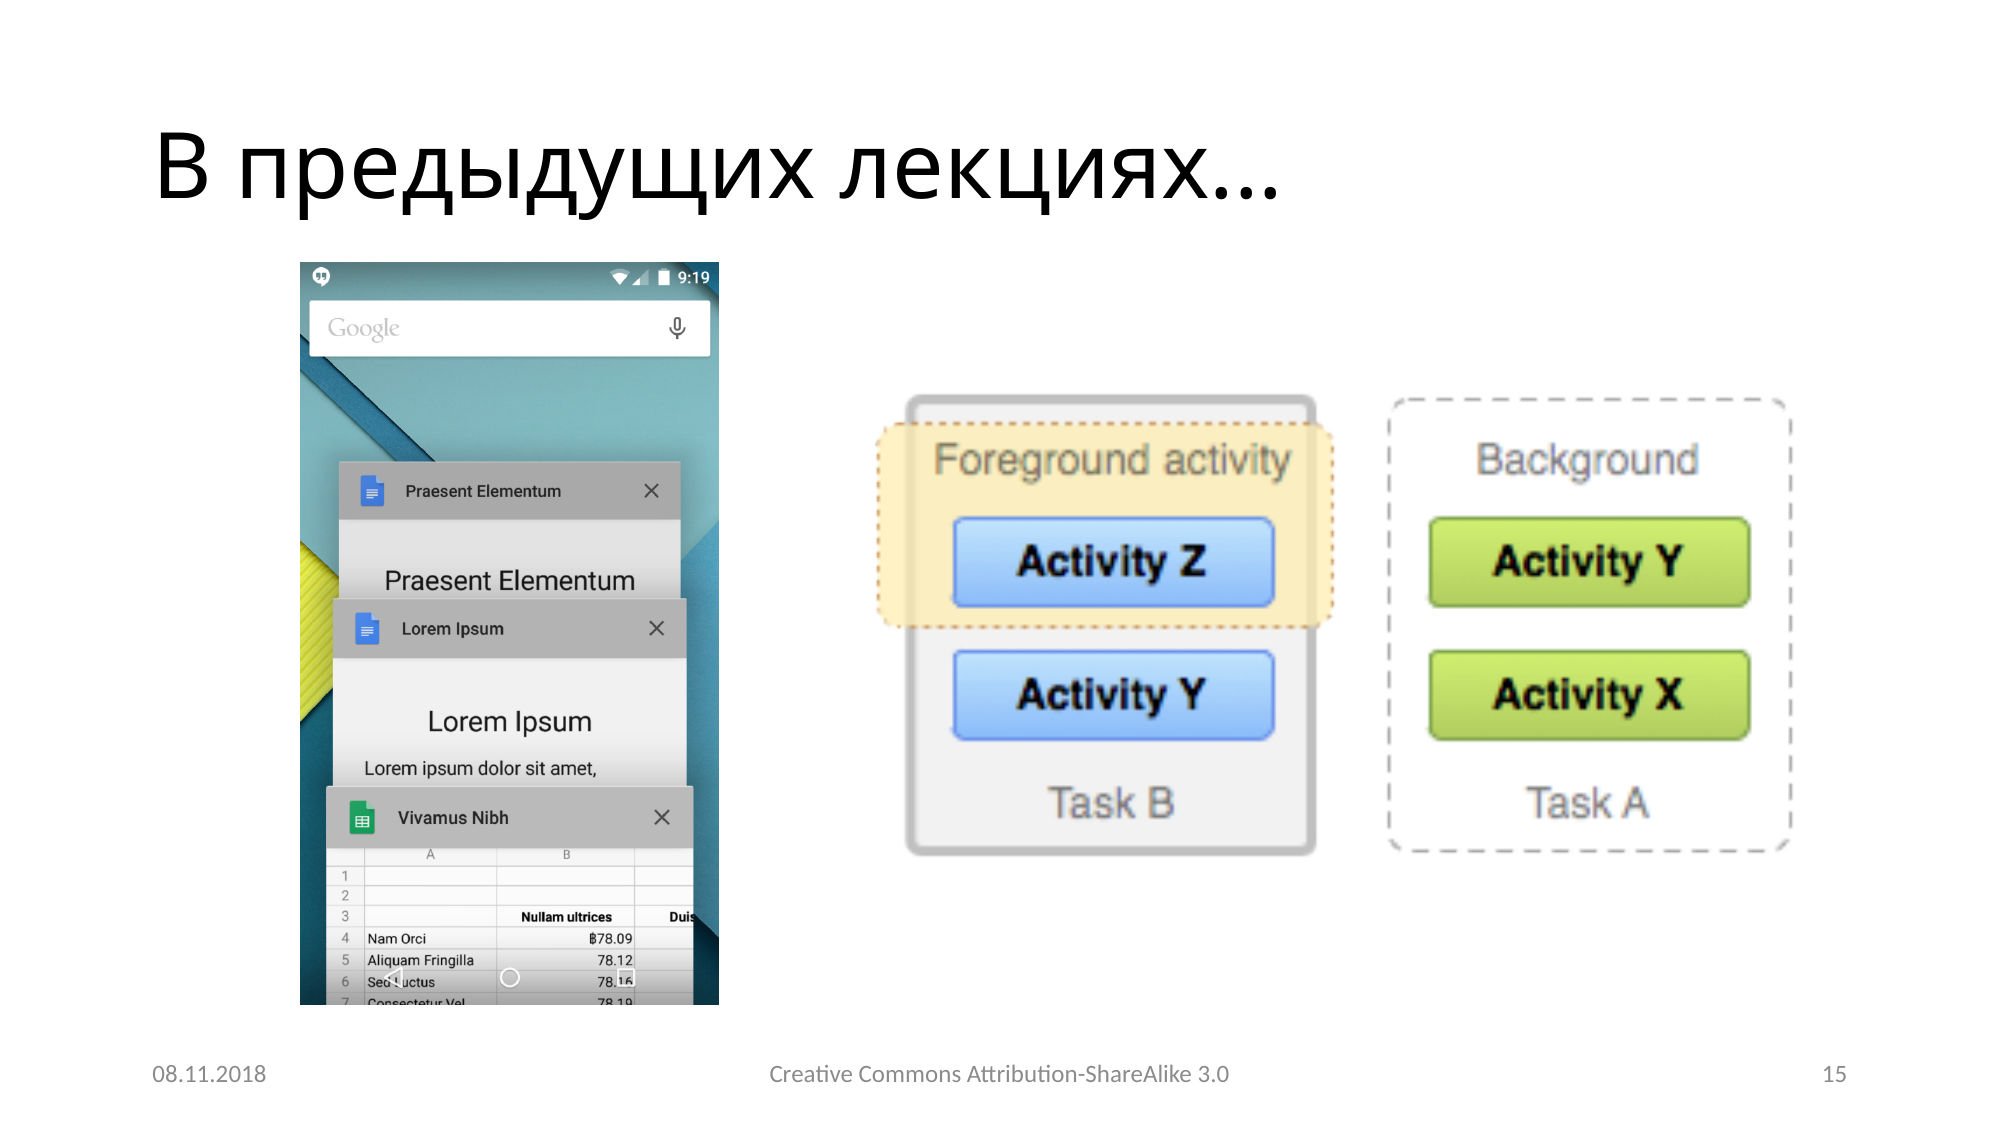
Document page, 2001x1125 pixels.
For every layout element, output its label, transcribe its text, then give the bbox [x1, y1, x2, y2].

title В предыдущих лекциях... [137, 59, 1863, 278]
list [853, 374, 1822, 893]
picture [300, 262, 719, 1005]
footer Creative Commons Attribution-ShareAlike 3.0 [662, 1042, 1338, 1103]
slide_number 15 [1412, 1042, 1863, 1103]
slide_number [137, 1042, 588, 1103]
